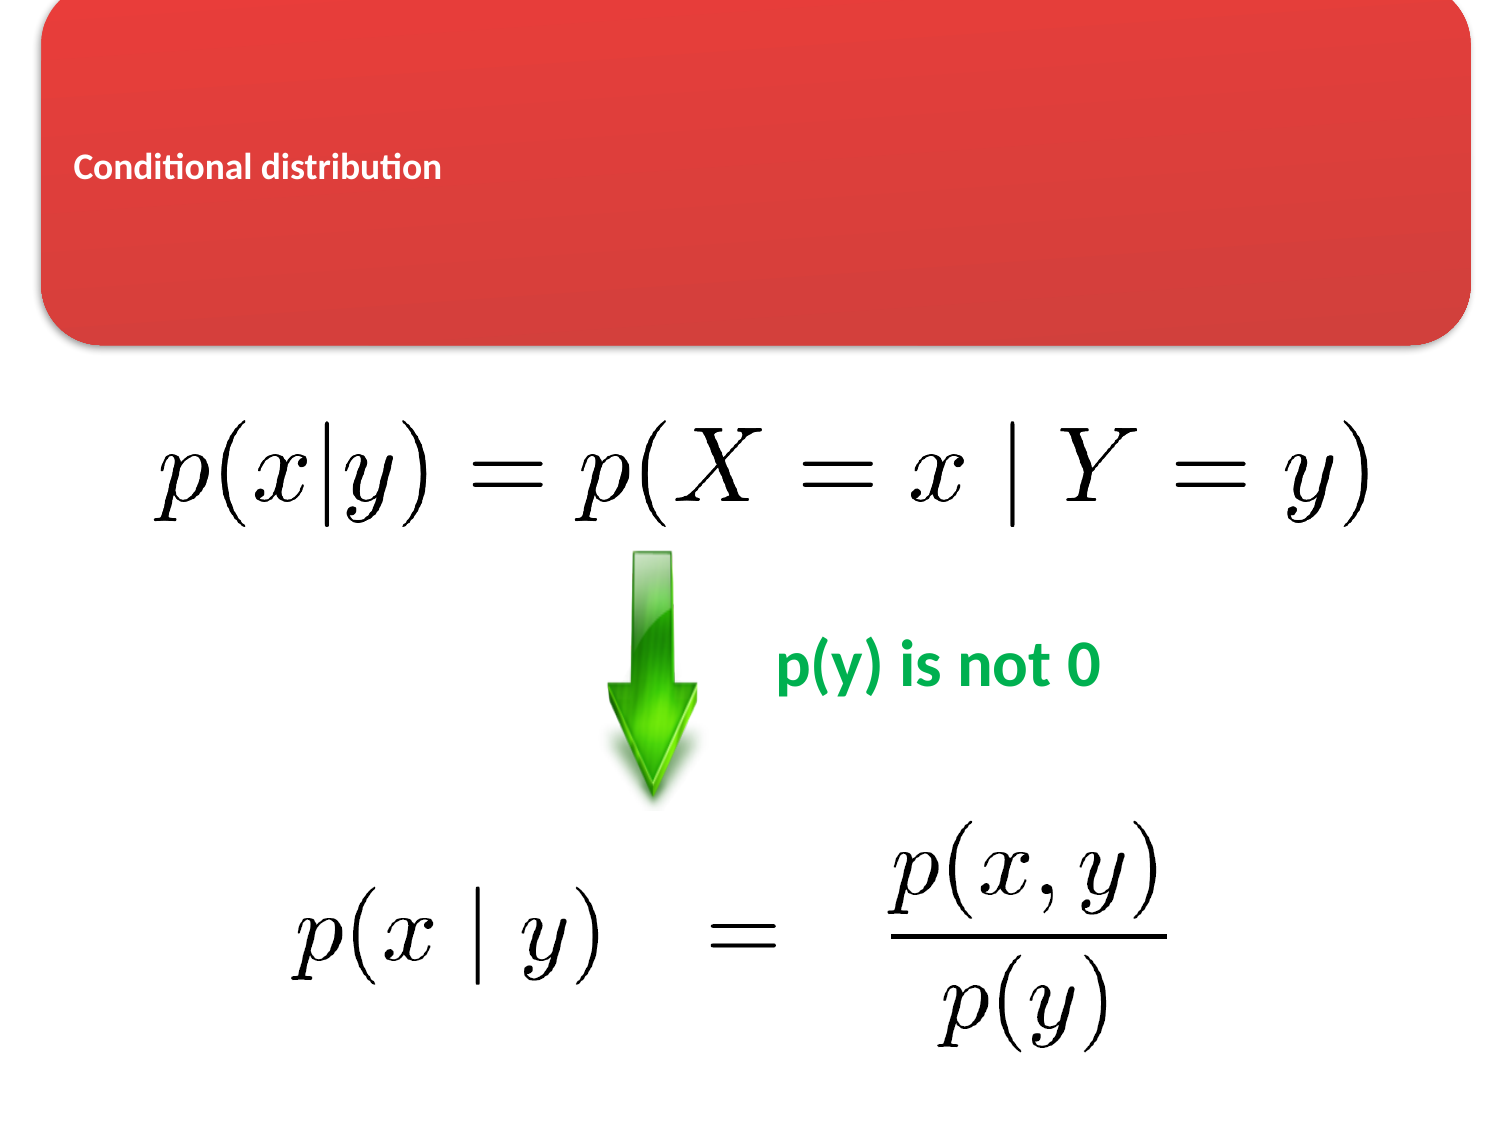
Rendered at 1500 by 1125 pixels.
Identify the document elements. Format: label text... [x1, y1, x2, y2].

picture [152, 420, 1369, 528]
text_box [40, 0, 1472, 346]
text_box p(y) is not 0 [760, 612, 1500, 707]
picture [278, 547, 1175, 1059]
